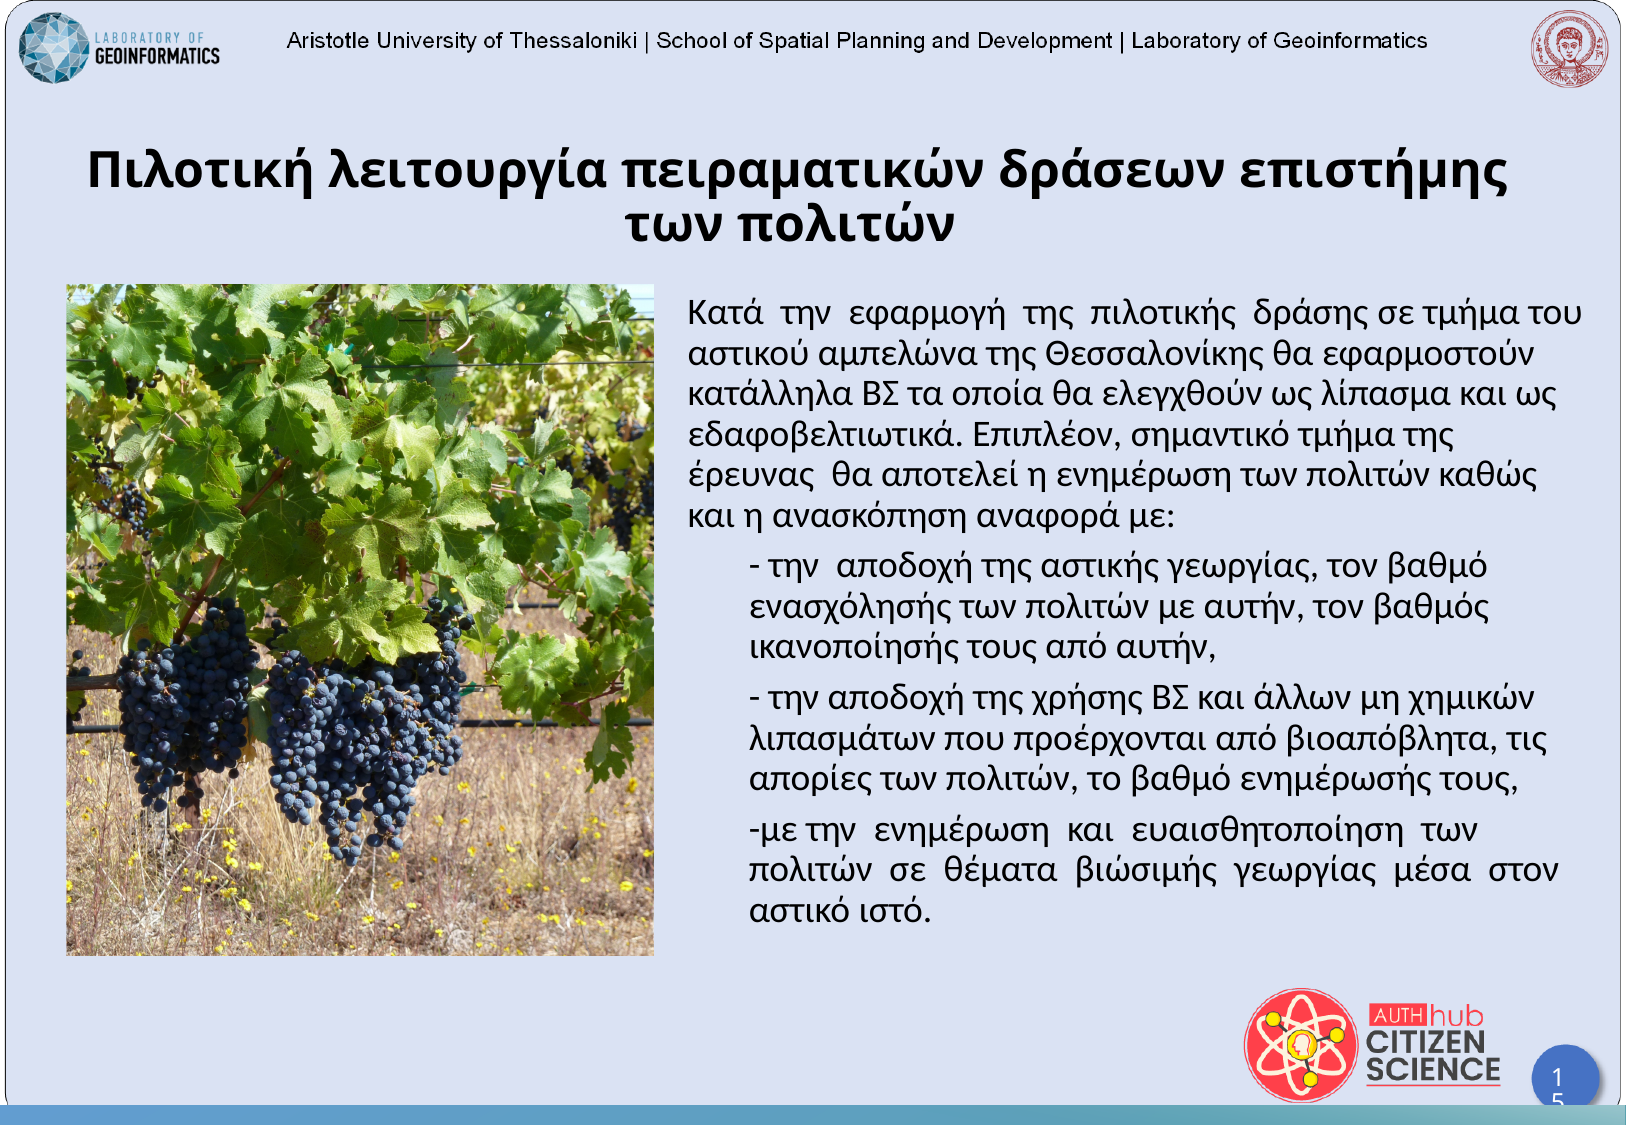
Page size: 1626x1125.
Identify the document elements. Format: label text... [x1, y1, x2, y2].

picture [4, 0, 1621, 1116]
title Πιλοτική λειτουργία πειραματικών δράσεων επιστήμης των πολιτών [66, 121, 1528, 261]
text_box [0, 1105, 1625, 1125]
list Κατά την εφαρμογή της πιλοτικής δράσης σε τμήμα του αστικού αμπελώνα της Θεσσαλονίκης θα εφαρμοστούν κατάλληλα ΒΣ τα οποία θα ελεγχθούν ως λίπασμα και ως εδαφοβελτιωτικά. Επιπλέον, σημαντικό τμήμα της έρευνας θα αποτελεί η ενημέρωση των πολιτών καθώς και η ανασκόπηση αναφορά με: - την αποδοχή της αστικής γεωργίας, τον βαθμό ενασχόλησής των πολιτών με αυτήν, τον βαθμός ικανοποίησής τους από αυτήν, - την αποδοχή της χρήσης ΒΣ και άλλων μη χημικών λιπασμάτων που προέρχονται από βιοαπόβλητα, τις απορίες των πολιτών, το βαθμό ενημέρωσής τους, -με την ενημέρωση και ευαισθητοποίηση των πολιτών σε θέματα βιώσιμής γεωργίας μέσα στον αστικό ιστό. [672, 284, 1599, 1004]
